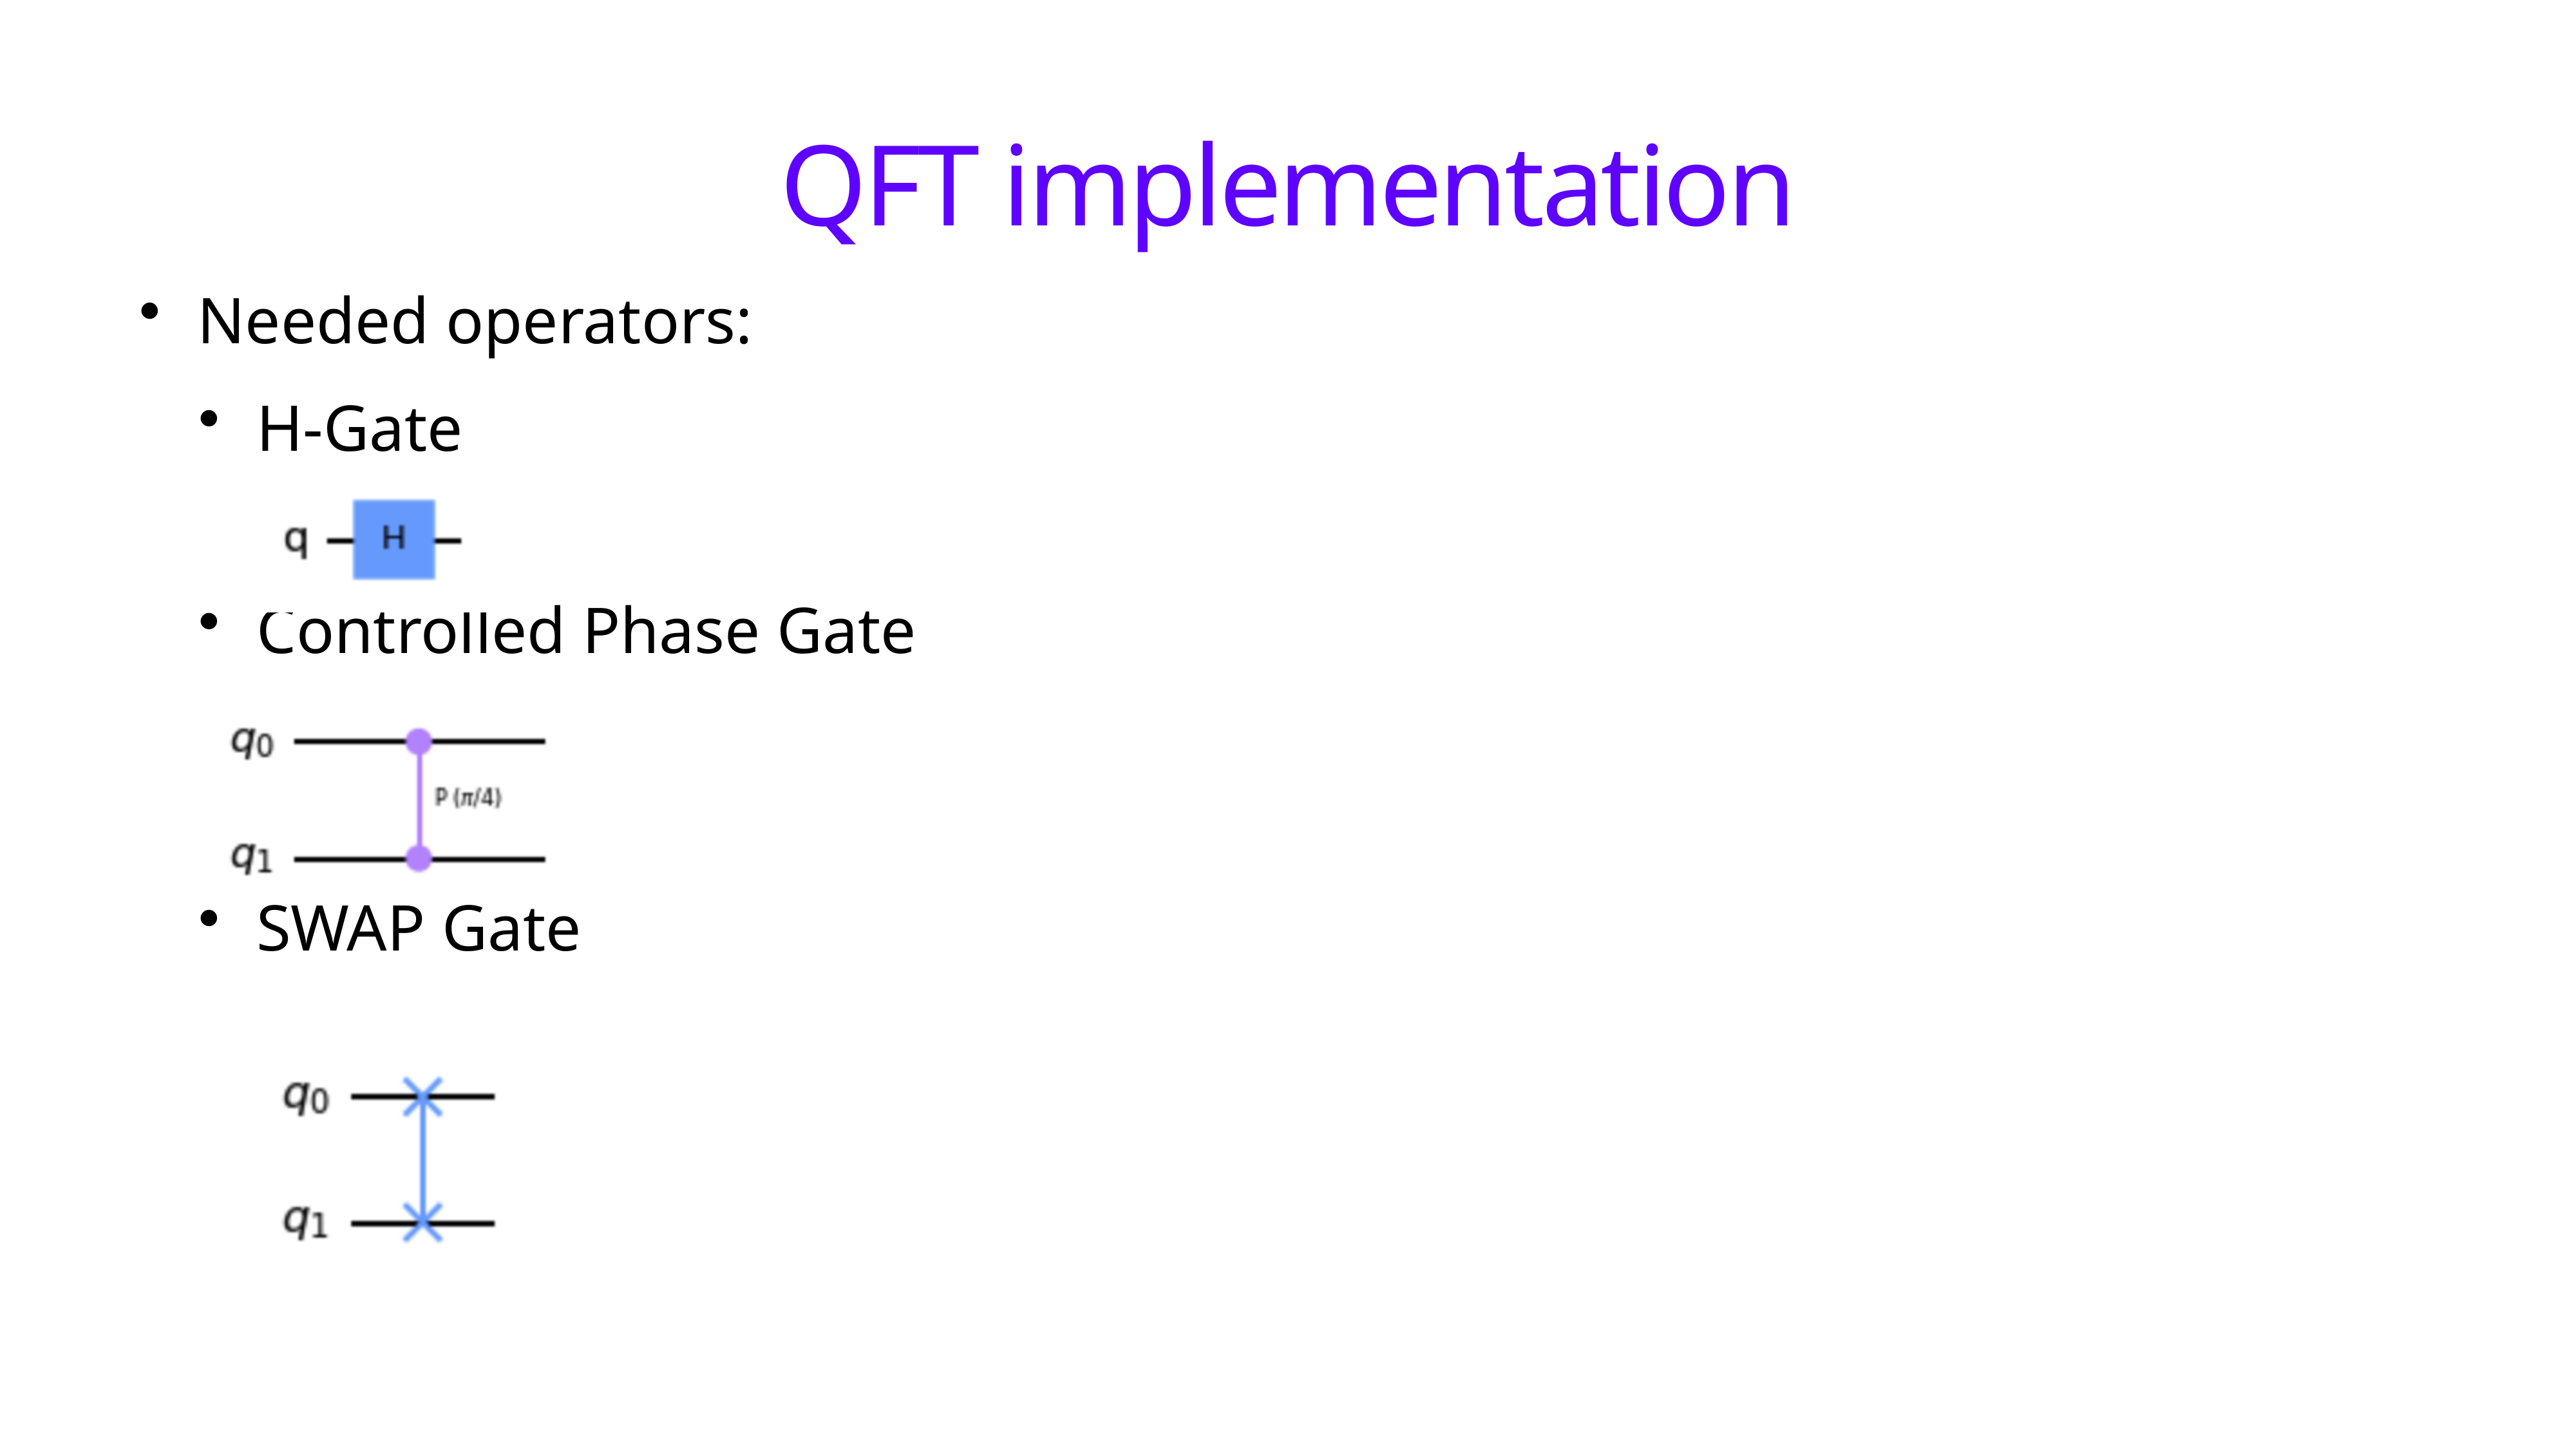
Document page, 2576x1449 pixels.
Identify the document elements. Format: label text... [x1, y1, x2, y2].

picture [255, 1064, 517, 1256]
picture [204, 717, 569, 887]
title QFT implementation [133, 88, 2443, 253]
picture [242, 471, 530, 612]
list Needed operators: H-Gate Controlled Phase Gate SWAP Gate [133, 274, 2443, 1372]
